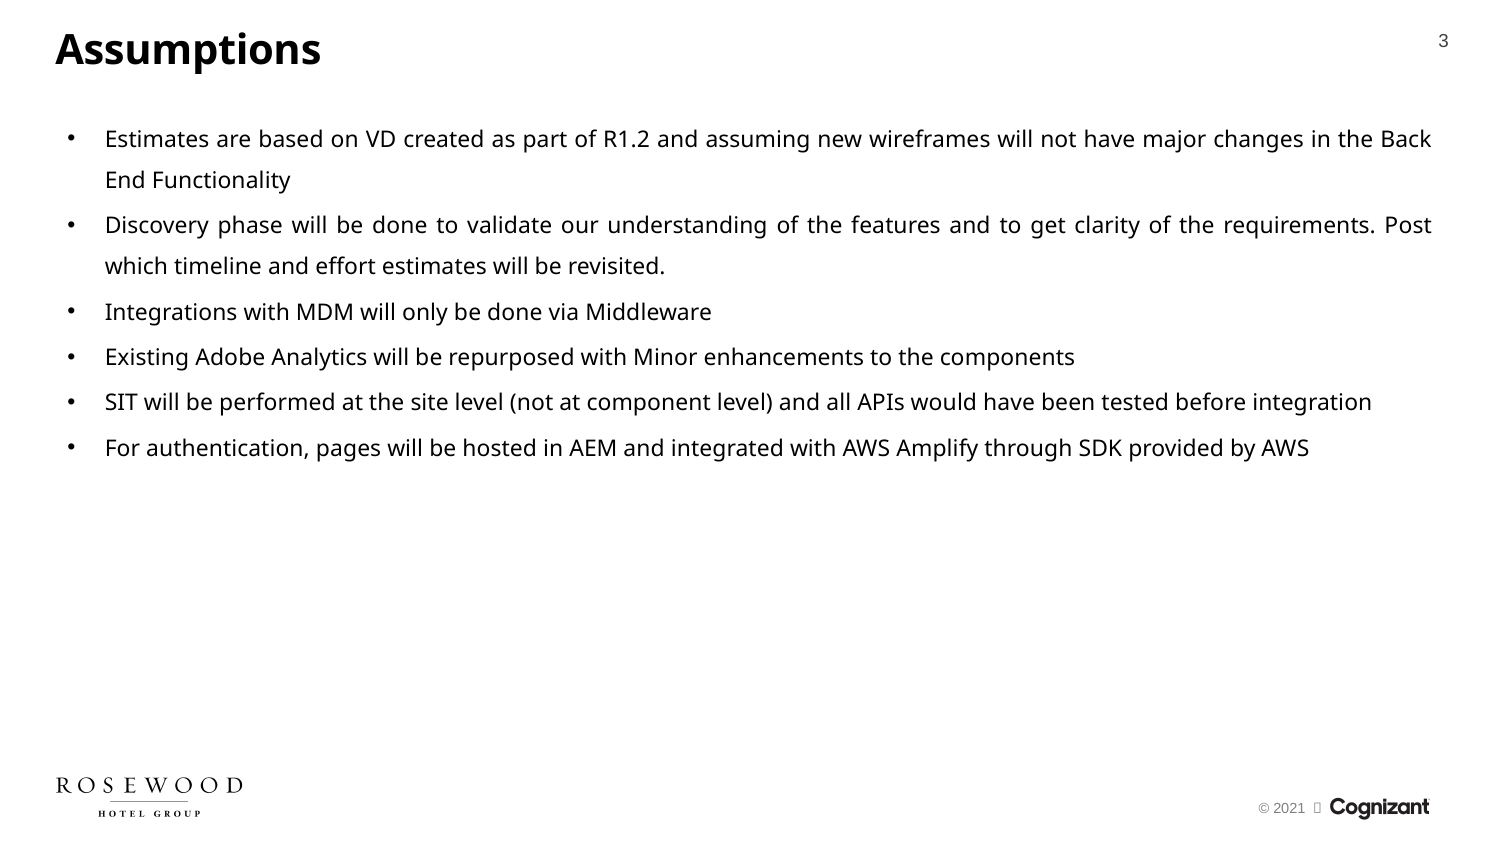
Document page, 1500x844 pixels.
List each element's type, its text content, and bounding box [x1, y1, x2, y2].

title Assumptions [40, 21, 1422, 82]
text_box Estimates are based on VD created as part of R1.2 and assuming new wireframes will not have major changes in the Back End Functionality Discovery phase will be done to validate our understanding of the features and to get clarity of the requirements. Post which timeline and effort estimates will be revisited. Integrations with MDM will only be done via Middleware Existing Adobe Analytics will be repurposed with Minor enhancements to the components SIT will be performed at the site level (not at component level) and all APIs would have been tested before integration For authentication, pages will be hosted in AEM and integrated with AWS Amplify through SDK provided by AWS [52, 103, 1449, 469]
picture [55, 771, 243, 817]
slide_number 3 [1423, 21, 1491, 67]
